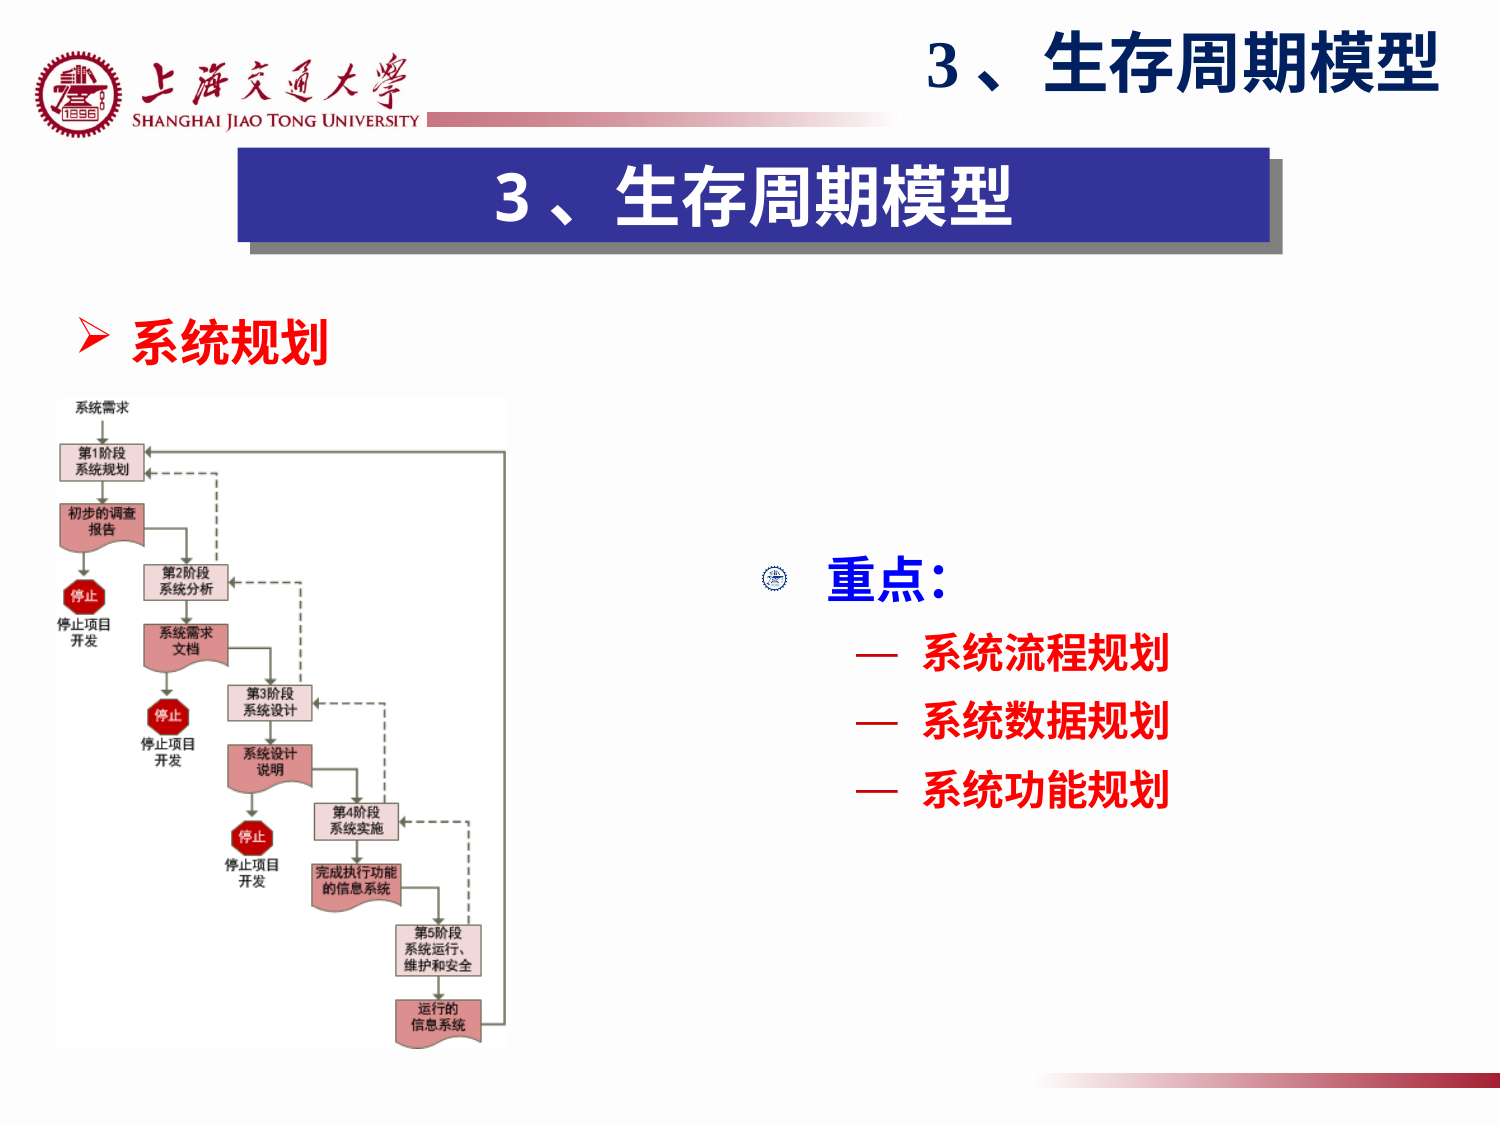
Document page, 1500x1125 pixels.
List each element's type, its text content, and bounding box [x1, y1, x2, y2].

picture [0, 0, 1500, 1125]
text_box 系统规划 [59, 273, 346, 379]
text_box 3、生存周期模型 [237, 147, 1270, 243]
text_box 重点： 系统流程规划 系统数据规划 系统功能规划 [738, 529, 1258, 919]
text_box 3、生存周期模型 [182, 7, 1458, 116]
